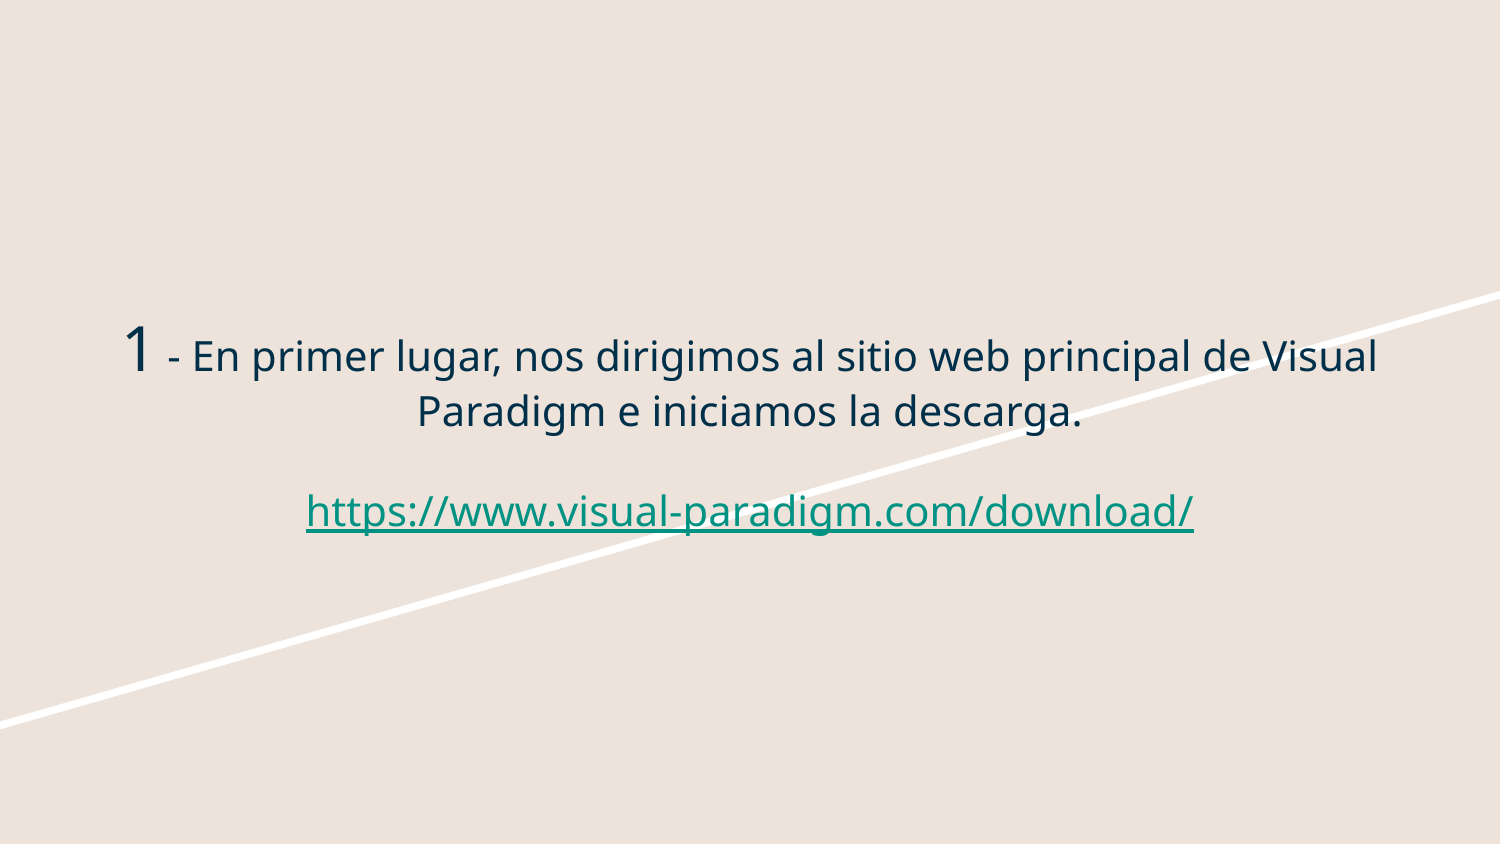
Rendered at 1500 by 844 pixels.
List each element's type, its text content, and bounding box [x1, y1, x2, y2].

title 1 - En primer lugar, nos dirigimos al sitio web principal de Visual Paradigm e iniciamos la descarga. https://www.visual-paradigm.com/download/ [51, 88, 1449, 763]
